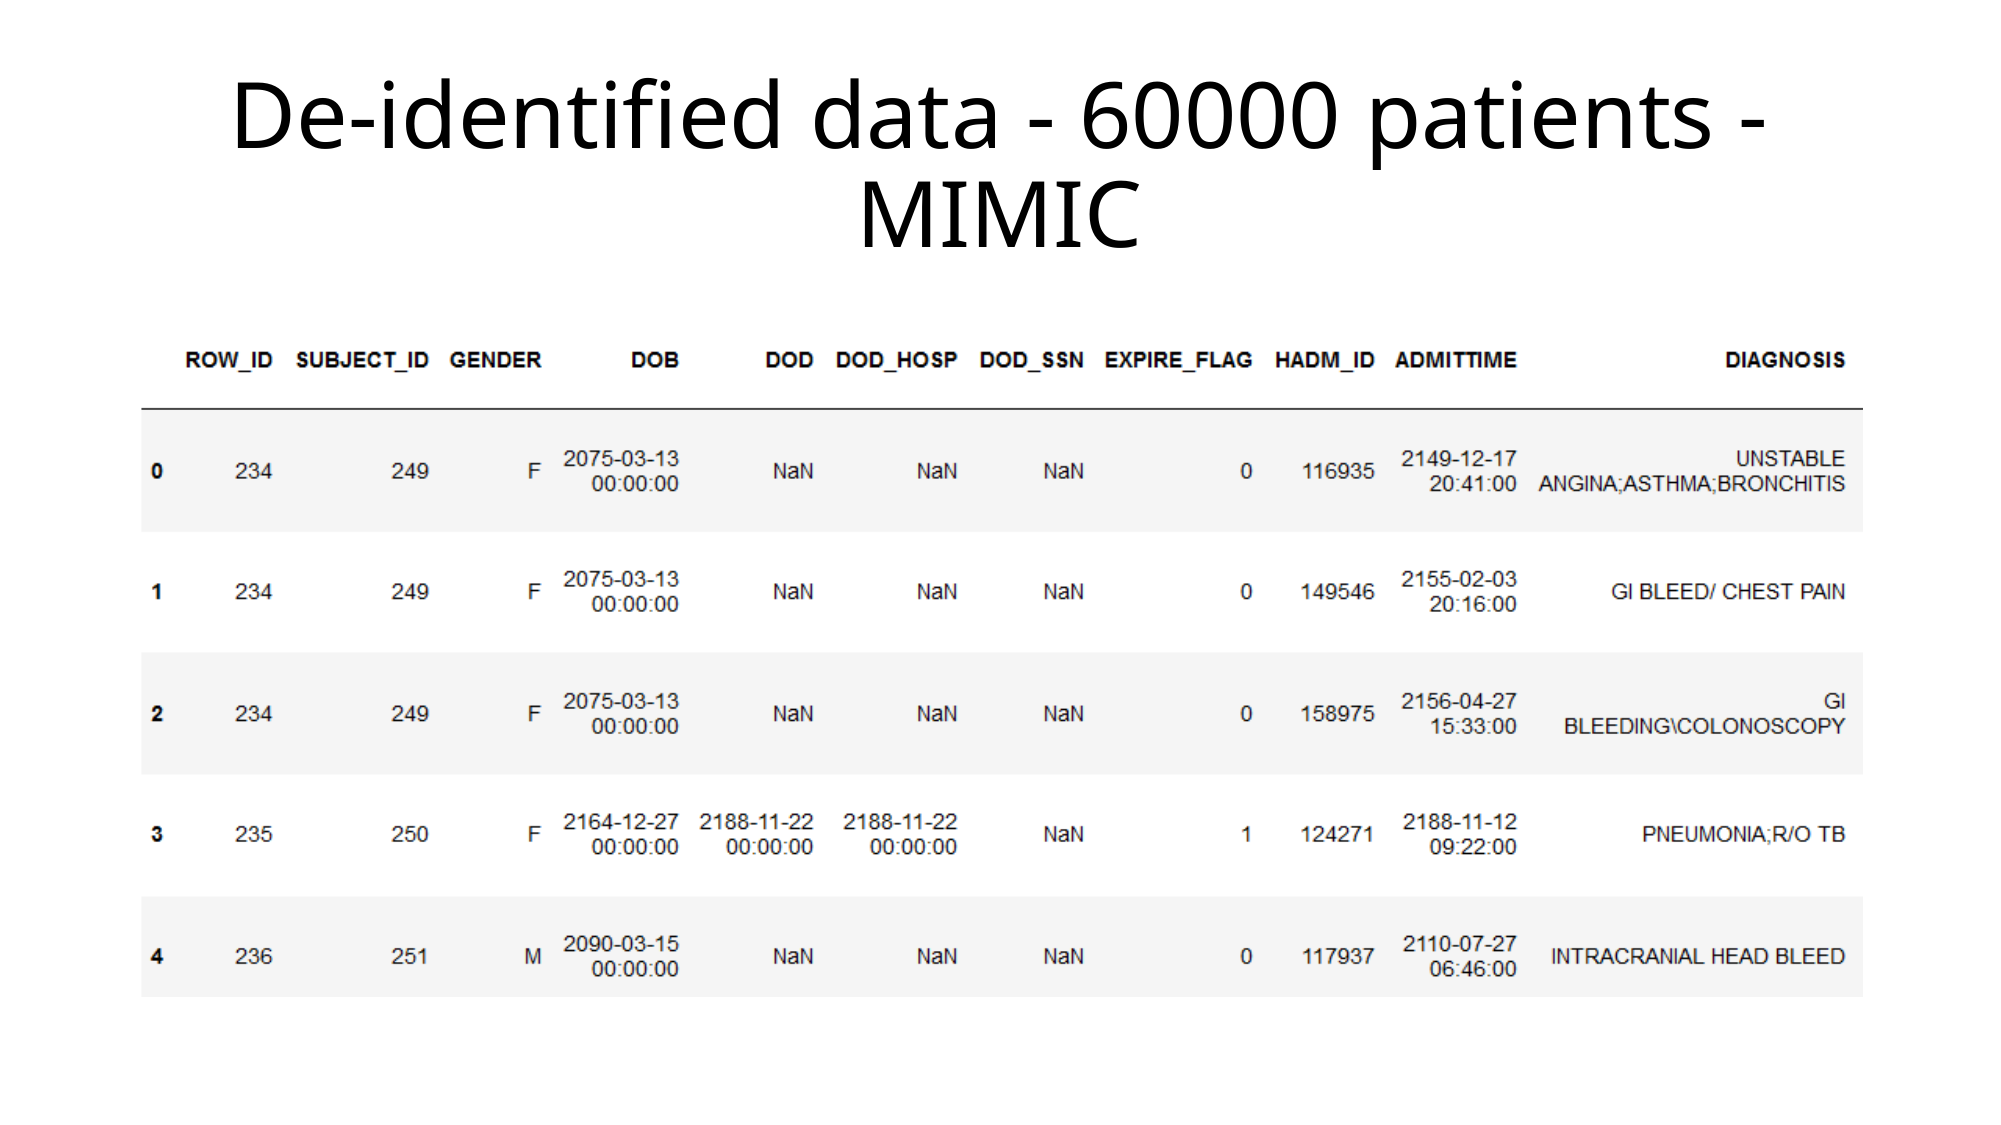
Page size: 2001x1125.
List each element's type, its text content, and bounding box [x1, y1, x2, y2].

title De-identified data - 60000 patients - MIMIC [137, 59, 1863, 278]
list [137, 338, 1863, 997]
